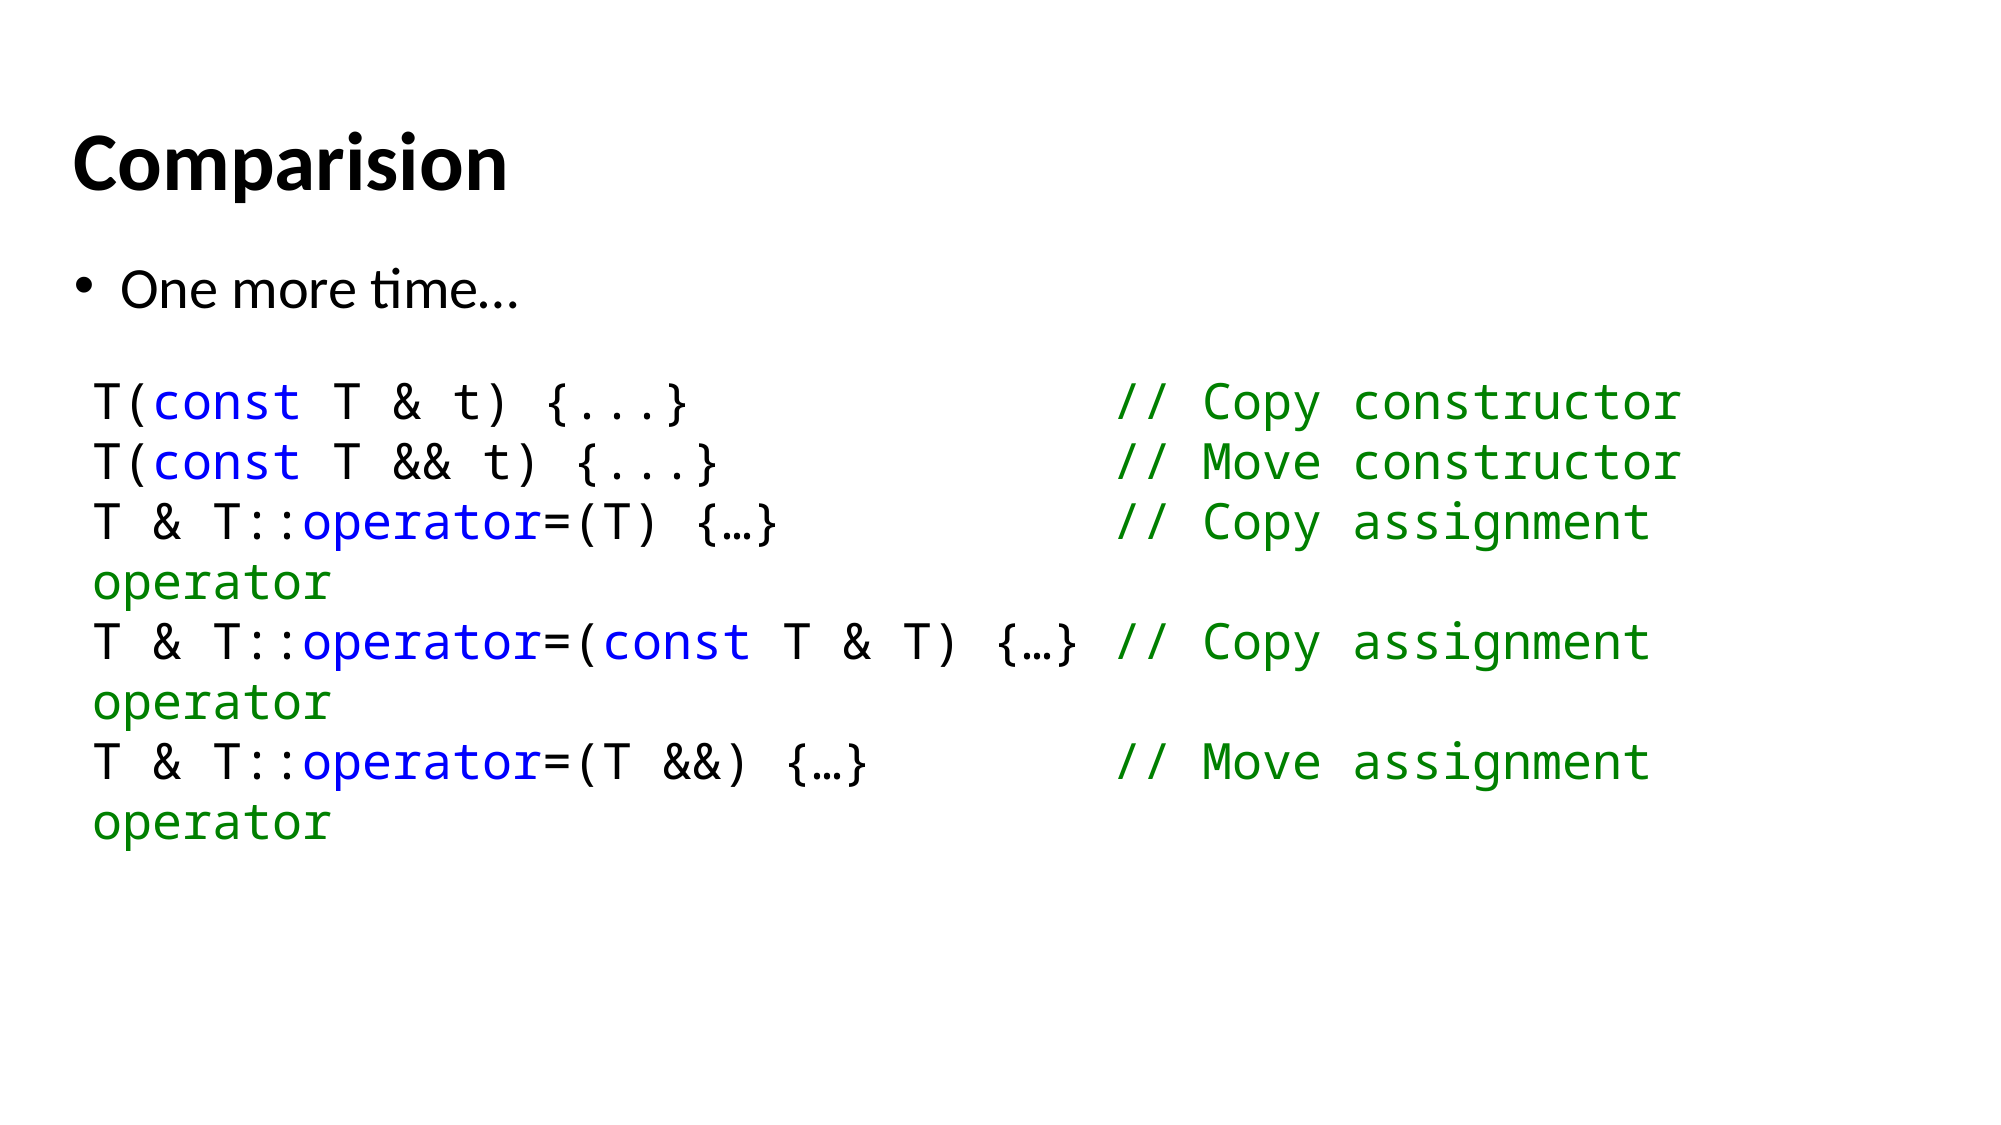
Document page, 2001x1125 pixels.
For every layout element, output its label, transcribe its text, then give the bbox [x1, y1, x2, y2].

text_box One more time… [0, 242, 2000, 327]
text_box T(const T & t) {...} // Copy constructor T(const T && t) {...} // Move constructor T & T::operator=(T) {…} // Copy assignment operator T & T::operator=(const T & T) {…} // Copy assignment operator T & T::operator=(T &&) {…} // Move assignment operator [77, 361, 1856, 857]
text_box Comparision [0, 0, 2000, 215]
